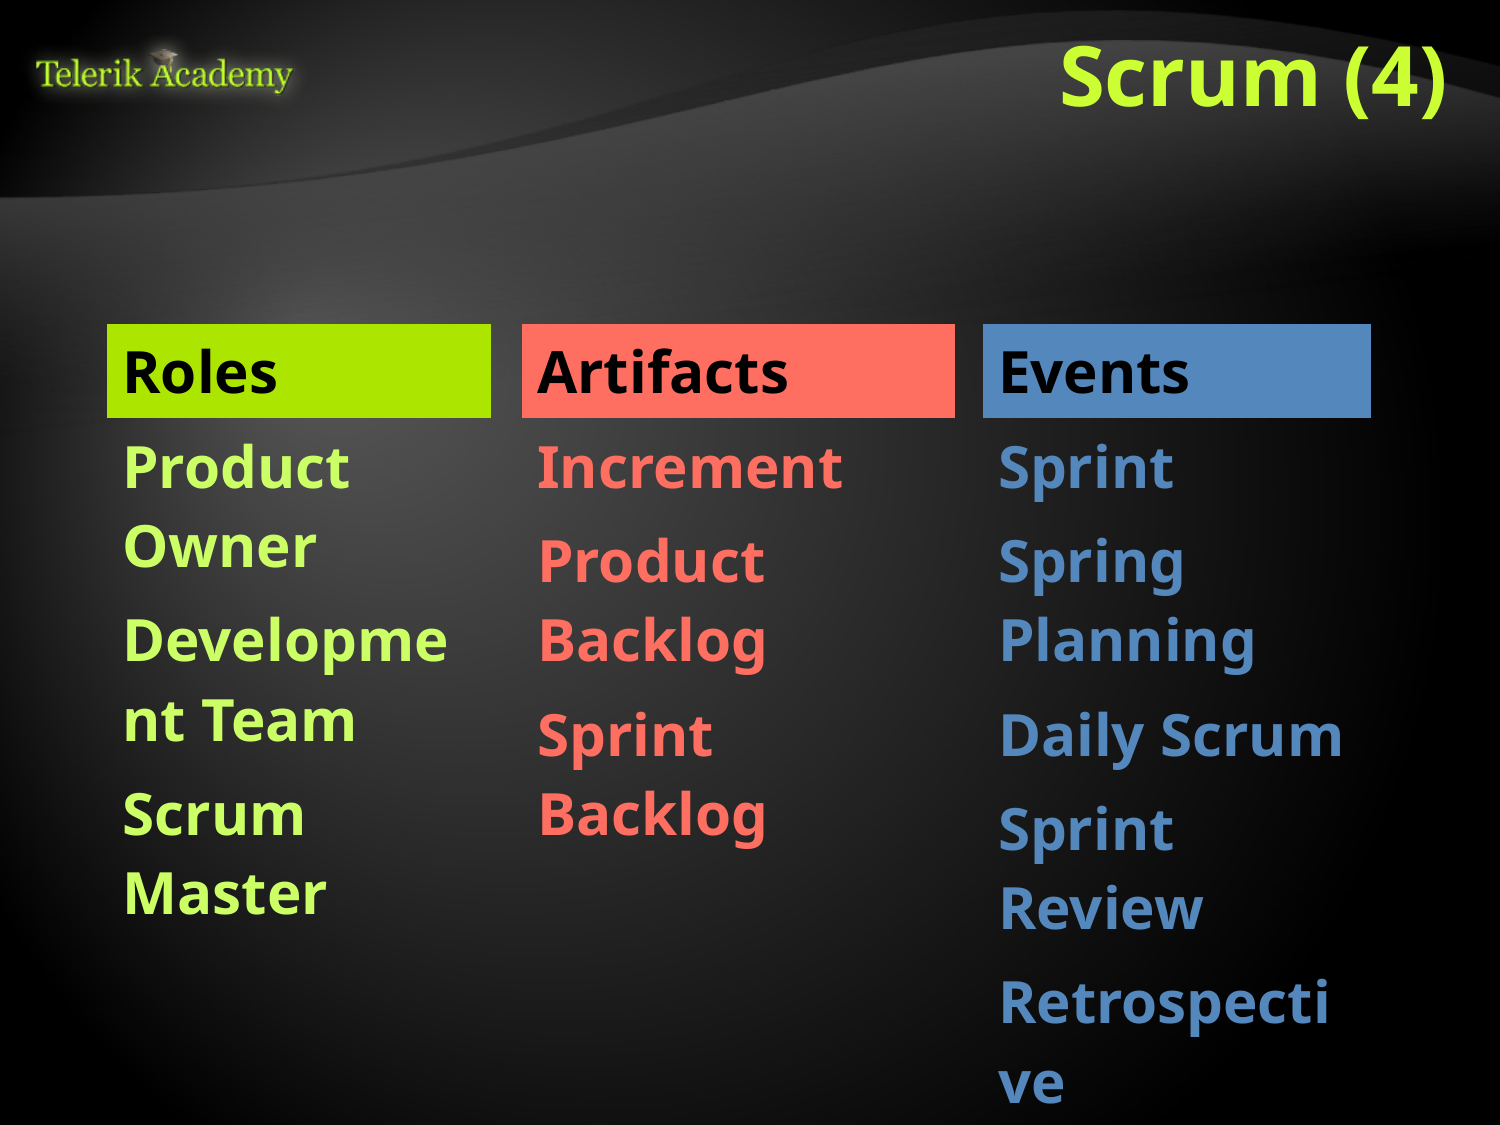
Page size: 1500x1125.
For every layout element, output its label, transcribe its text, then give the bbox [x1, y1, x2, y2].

table_cell Product Owner [107, 418, 491, 592]
table_cell Product Backlog [522, 513, 955, 686]
table_cell Sprint Review [983, 781, 1371, 954]
table_header Artifacts [522, 324, 955, 418]
table_cell Sprint [983, 418, 1371, 513]
title Scrum (4) [300, 12, 1463, 150]
table_cell Sprint Backlog [522, 686, 955, 860]
table_cell Retrospective [983, 954, 1371, 1125]
table_cell Spring Planning [983, 513, 1371, 686]
table_cell Daily Scrum [983, 686, 1371, 781]
picture [0, 0, 1500, 1125]
table_cell Development Team [107, 592, 491, 766]
table_cell Scrum Master [107, 766, 491, 939]
table_header Events [983, 324, 1371, 418]
table_header Roles [107, 324, 491, 418]
table_cell Increment [522, 418, 955, 513]
